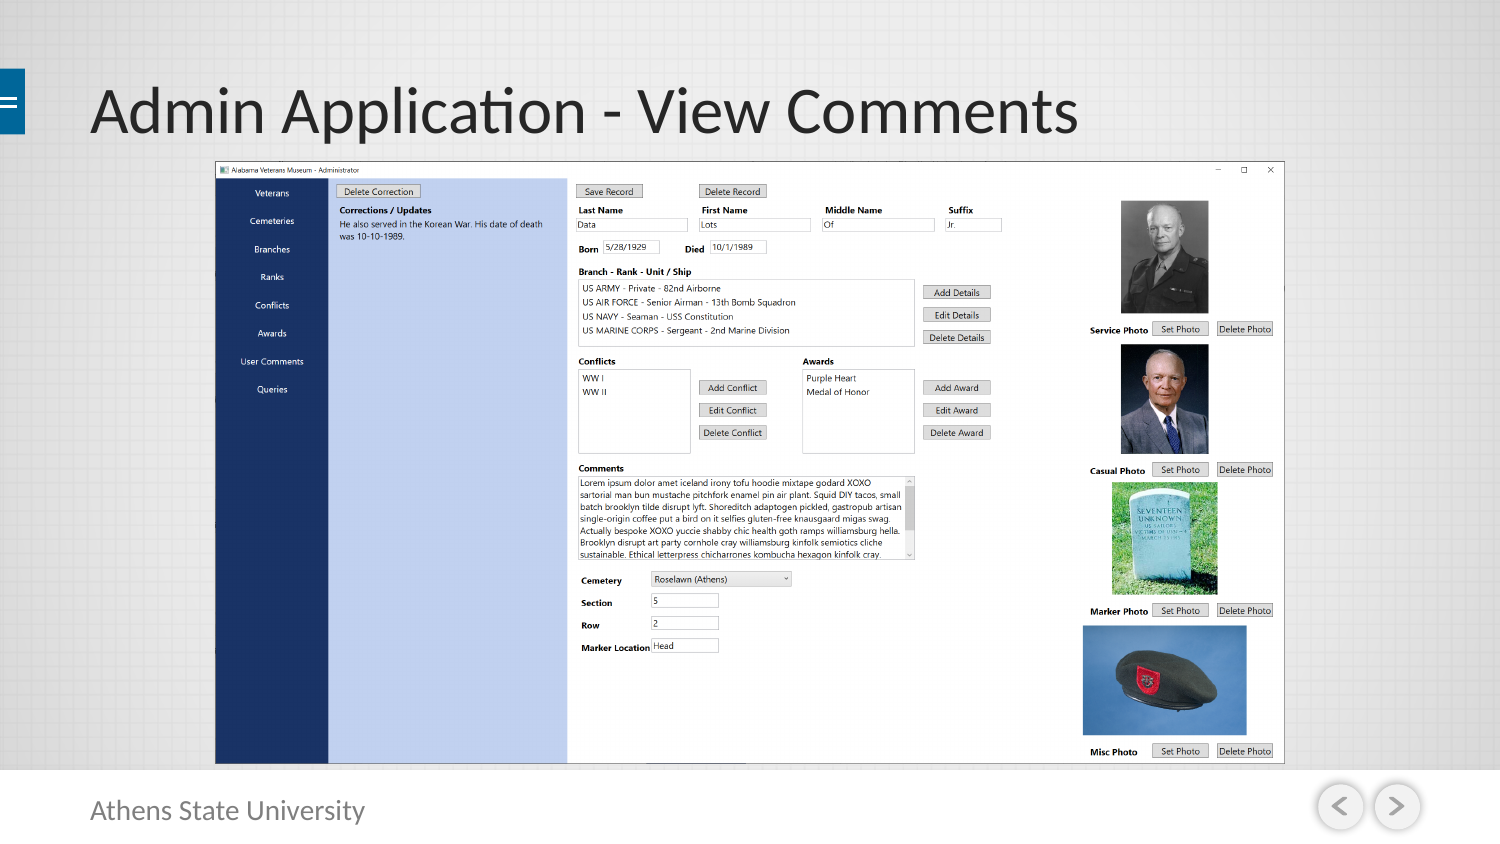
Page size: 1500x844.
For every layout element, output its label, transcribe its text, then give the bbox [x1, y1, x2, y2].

title Admin Application - View Comments [75, 71, 1425, 142]
footer Athens State University [75, 784, 1163, 833]
picture [0, 0, 1500, 770]
